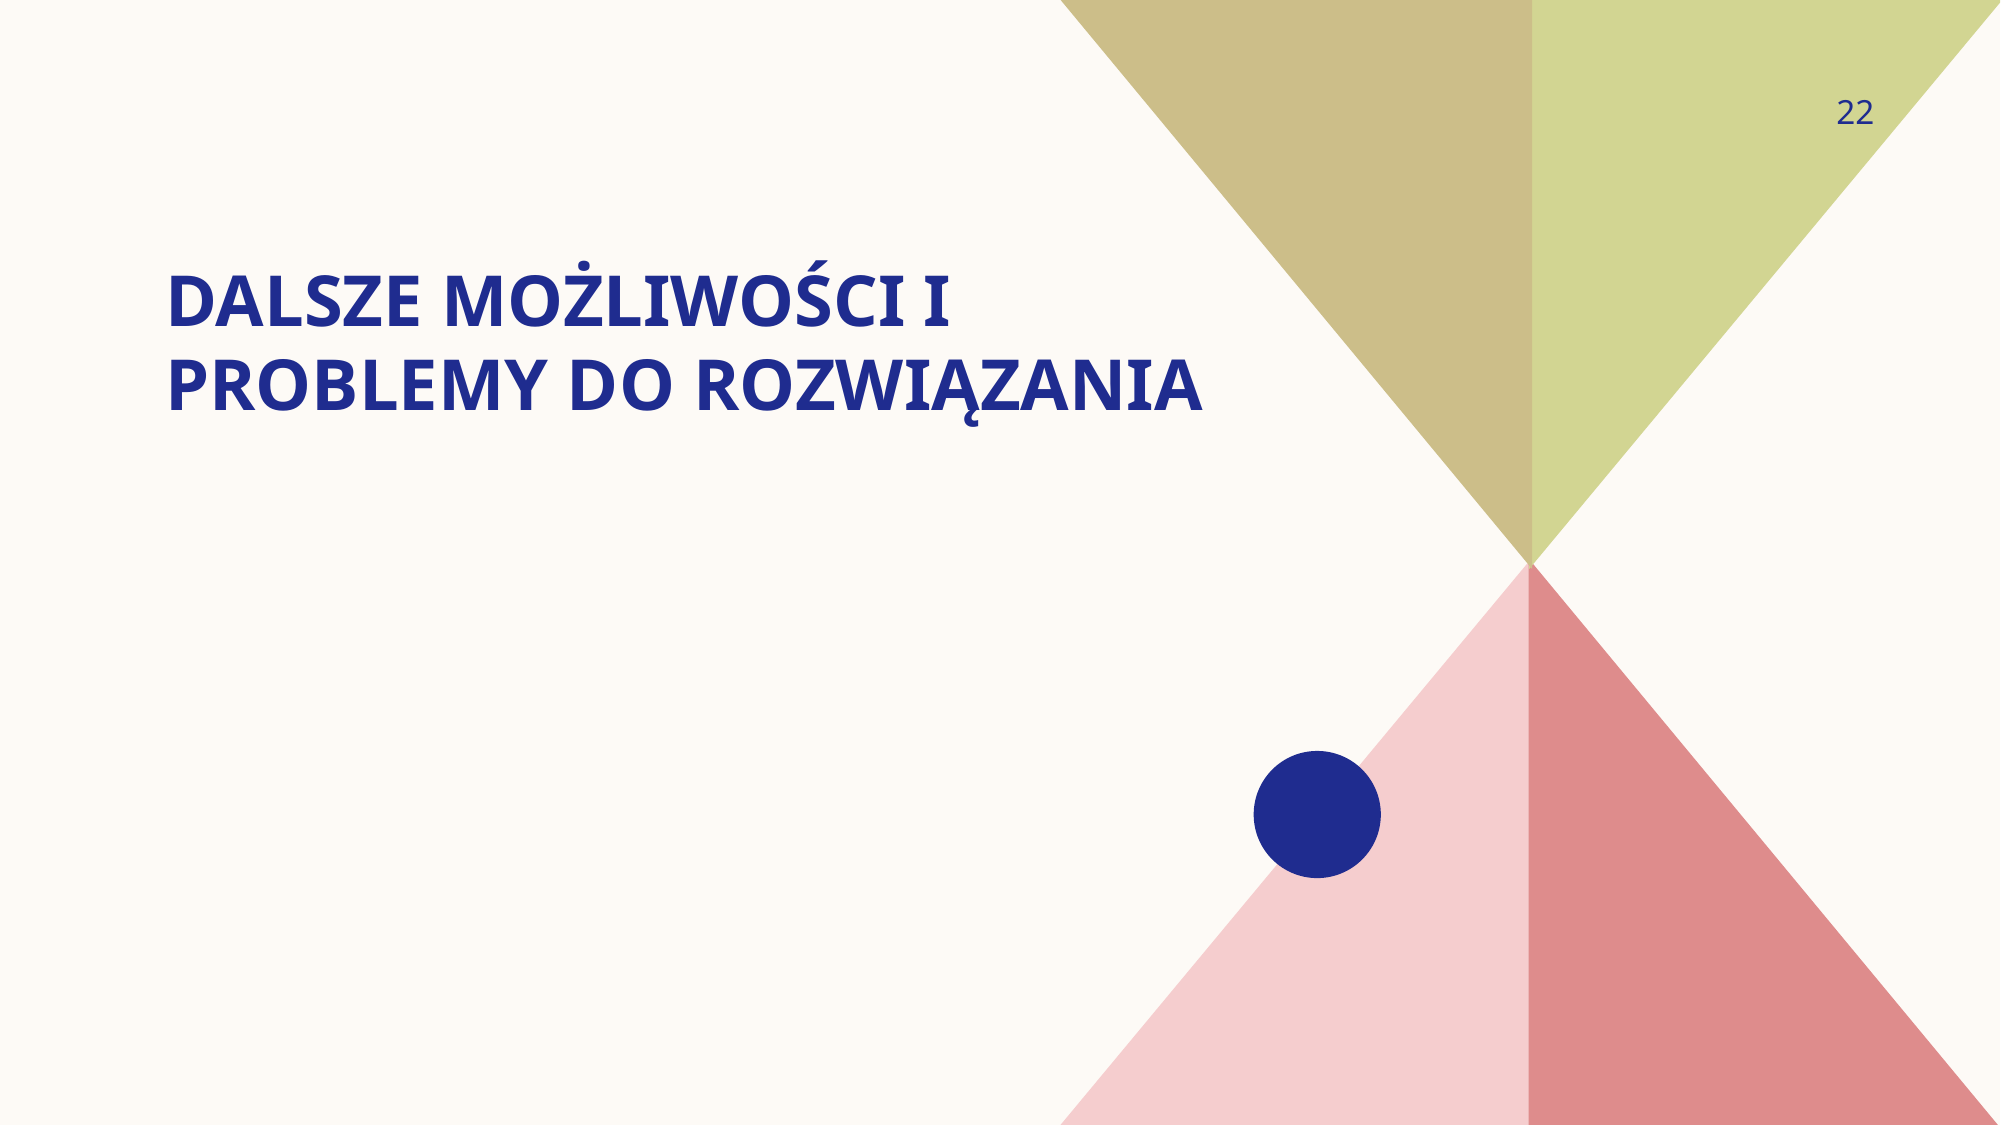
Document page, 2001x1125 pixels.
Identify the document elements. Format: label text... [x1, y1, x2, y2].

slide_number 22 [1699, 75, 1875, 153]
title Dalsze Możliwości I Problemy do Rozwiązania [150, 173, 1230, 425]
